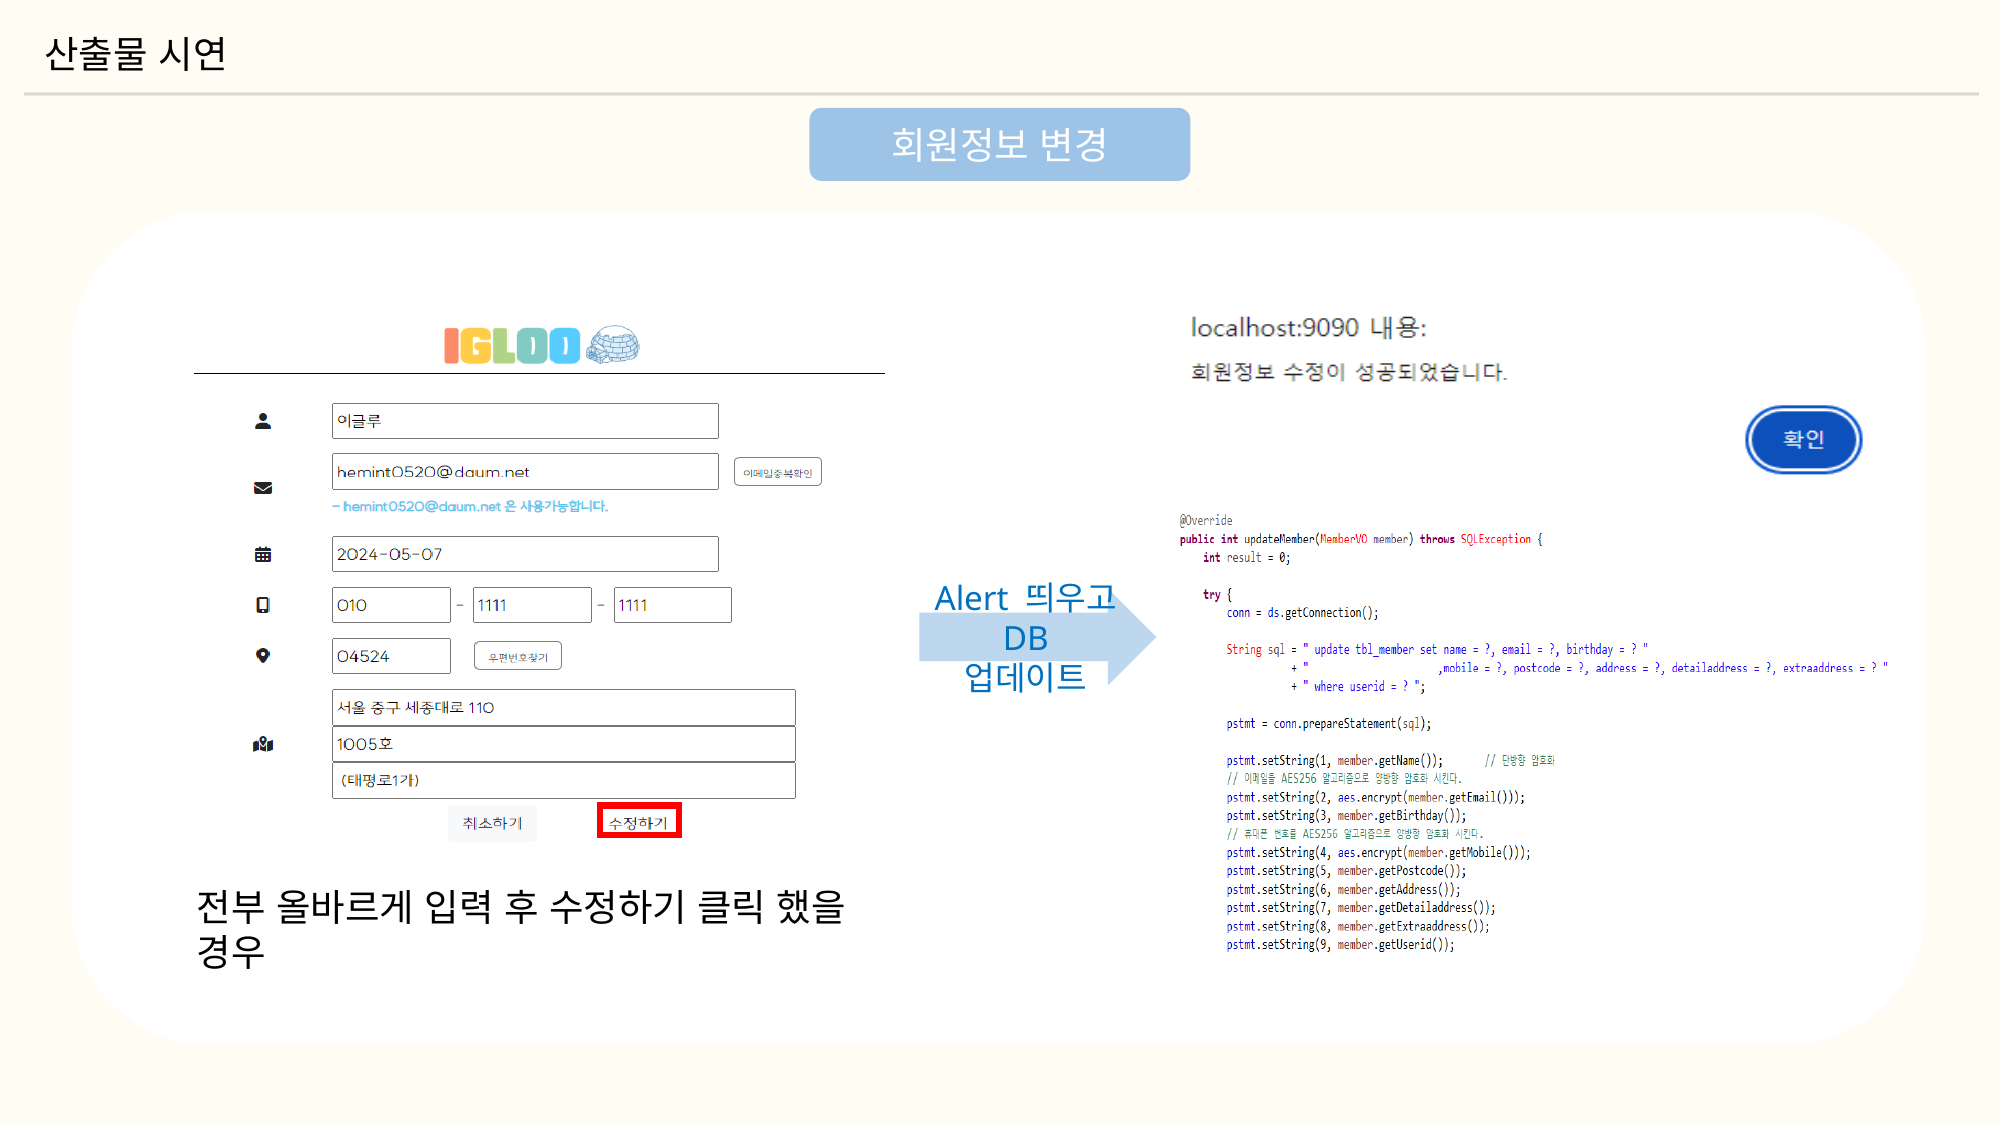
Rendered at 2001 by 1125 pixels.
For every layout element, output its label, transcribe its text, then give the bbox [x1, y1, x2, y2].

text_box 회원정보 변경 [808, 106, 1192, 182]
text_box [24, 88, 1979, 100]
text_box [181, 293, 1896, 963]
text_box 산출물 시연 [29, 23, 243, 84]
text_box [70, 210, 1928, 1046]
